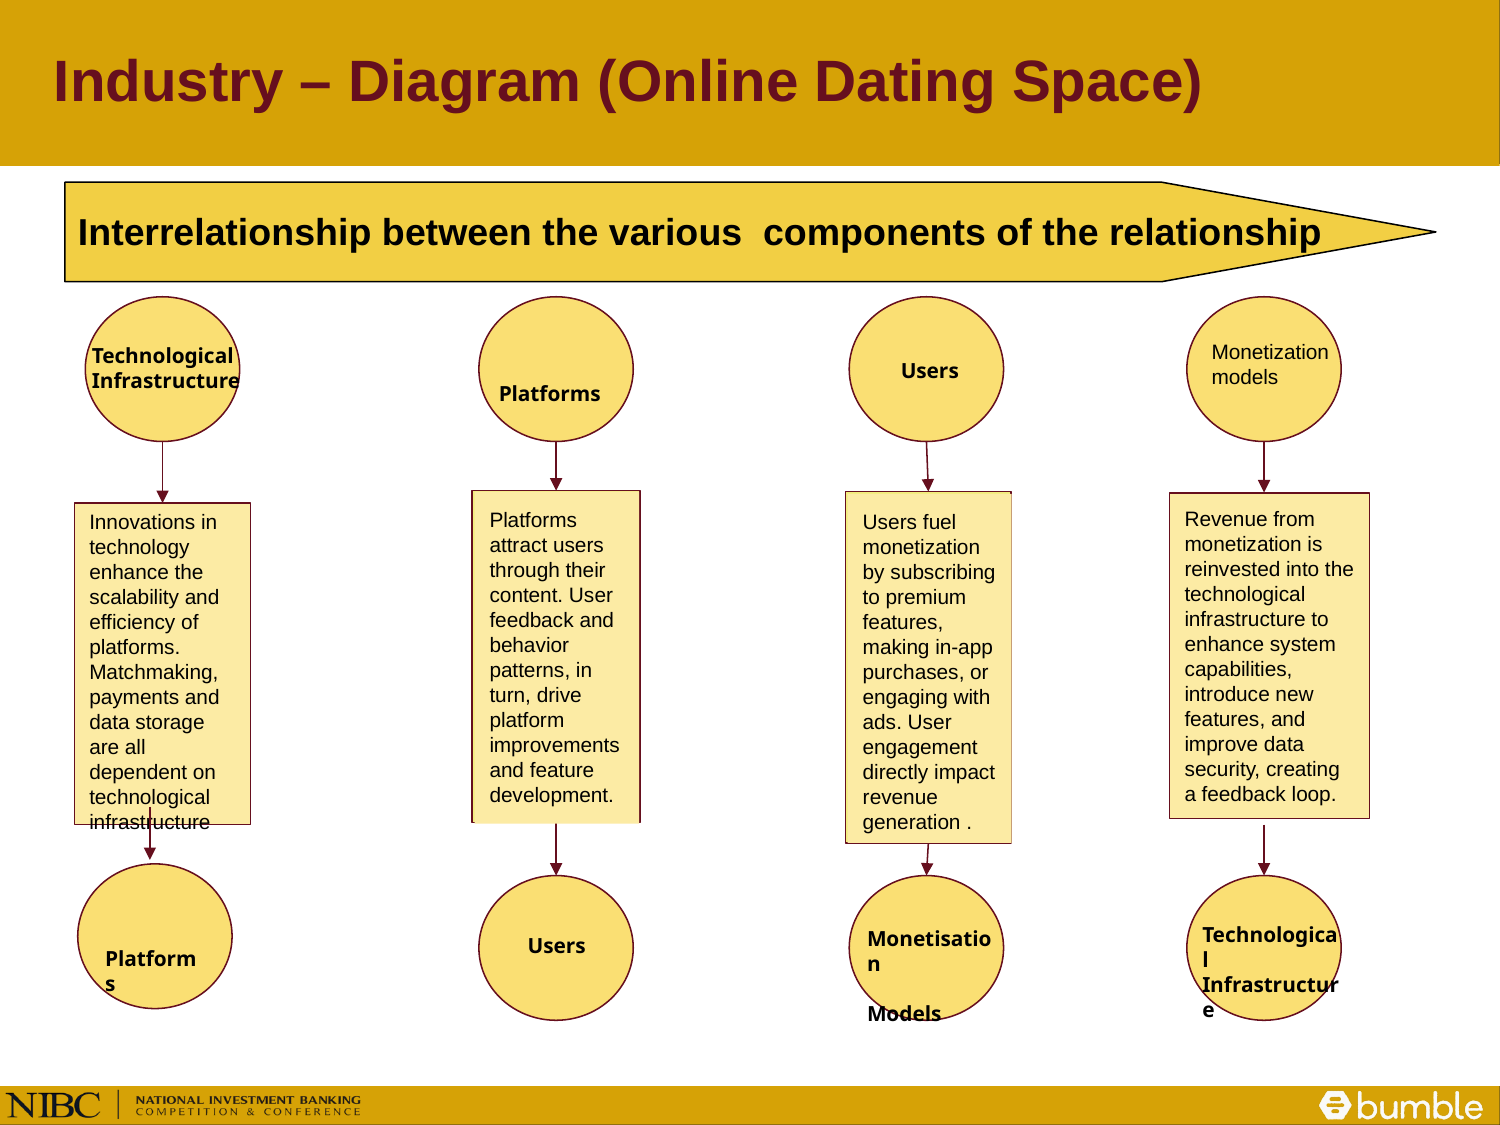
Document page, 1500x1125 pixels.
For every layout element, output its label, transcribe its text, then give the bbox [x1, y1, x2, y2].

text_box [64, 182, 1260, 200]
text_box [849, 296, 1004, 442]
text_box Users [492, 918, 622, 971]
text_box [0, 0, 1500, 166]
text_box [77, 863, 233, 1009]
text_box [93, 402, 232, 442]
text_box [99, 296, 226, 327]
text_box [1204, 296, 1324, 323]
text_box Revenue from monetization is reinvested into the technological infrastructure to enhance system capabilities, introduce new features, and improve data security, creating a feedback loop. [1169, 493, 1370, 819]
text_box Technological Infrastructure [1187, 906, 1356, 982]
text_box [1195, 982, 1333, 1021]
text_box [478, 875, 634, 1021]
text_box [484, 396, 628, 442]
picture [1275, 1058, 1500, 1125]
text_box Innovations in technology enhance the scalability and efficiency of platforms. Matchmaking, payments and data storage are all dependent on technological infrastructure [74, 503, 251, 825]
text_box Monetization models [1196, 323, 1352, 399]
text_box [1186, 334, 1335, 442]
text_box [868, 996, 985, 1021]
text_box Platforms attract users through their content. User feedback and behavior patterns, in turn, drive platform improvements and feature development. [474, 491, 640, 824]
picture [0, 1083, 386, 1125]
text_box Technological Infrastructure [76, 327, 262, 402]
text_box [390, 1086, 1270, 1125]
text_box Users [870, 343, 987, 419]
text_box [484, 296, 629, 343]
text_box Industry – Diagram (Online Dating Space) [38, 63, 1458, 163]
text_box [478, 345, 483, 393]
text_box [64, 276, 1194, 282]
text_box Monetisation Models [851, 910, 1007, 996]
text_box [1201, 875, 1327, 906]
text_box [629, 345, 634, 393]
text_box [860, 875, 993, 910]
text_box Interrelationship between the various components of the relationship [62, 200, 1458, 276]
text_box Platforms [90, 907, 220, 961]
text_box Users fuel monetization by subscribing to premium features, making in-app purchases, or engaging with ads. User engagement directly impact revenue generation . [847, 493, 1012, 843]
text_box Platforms [483, 343, 629, 396]
